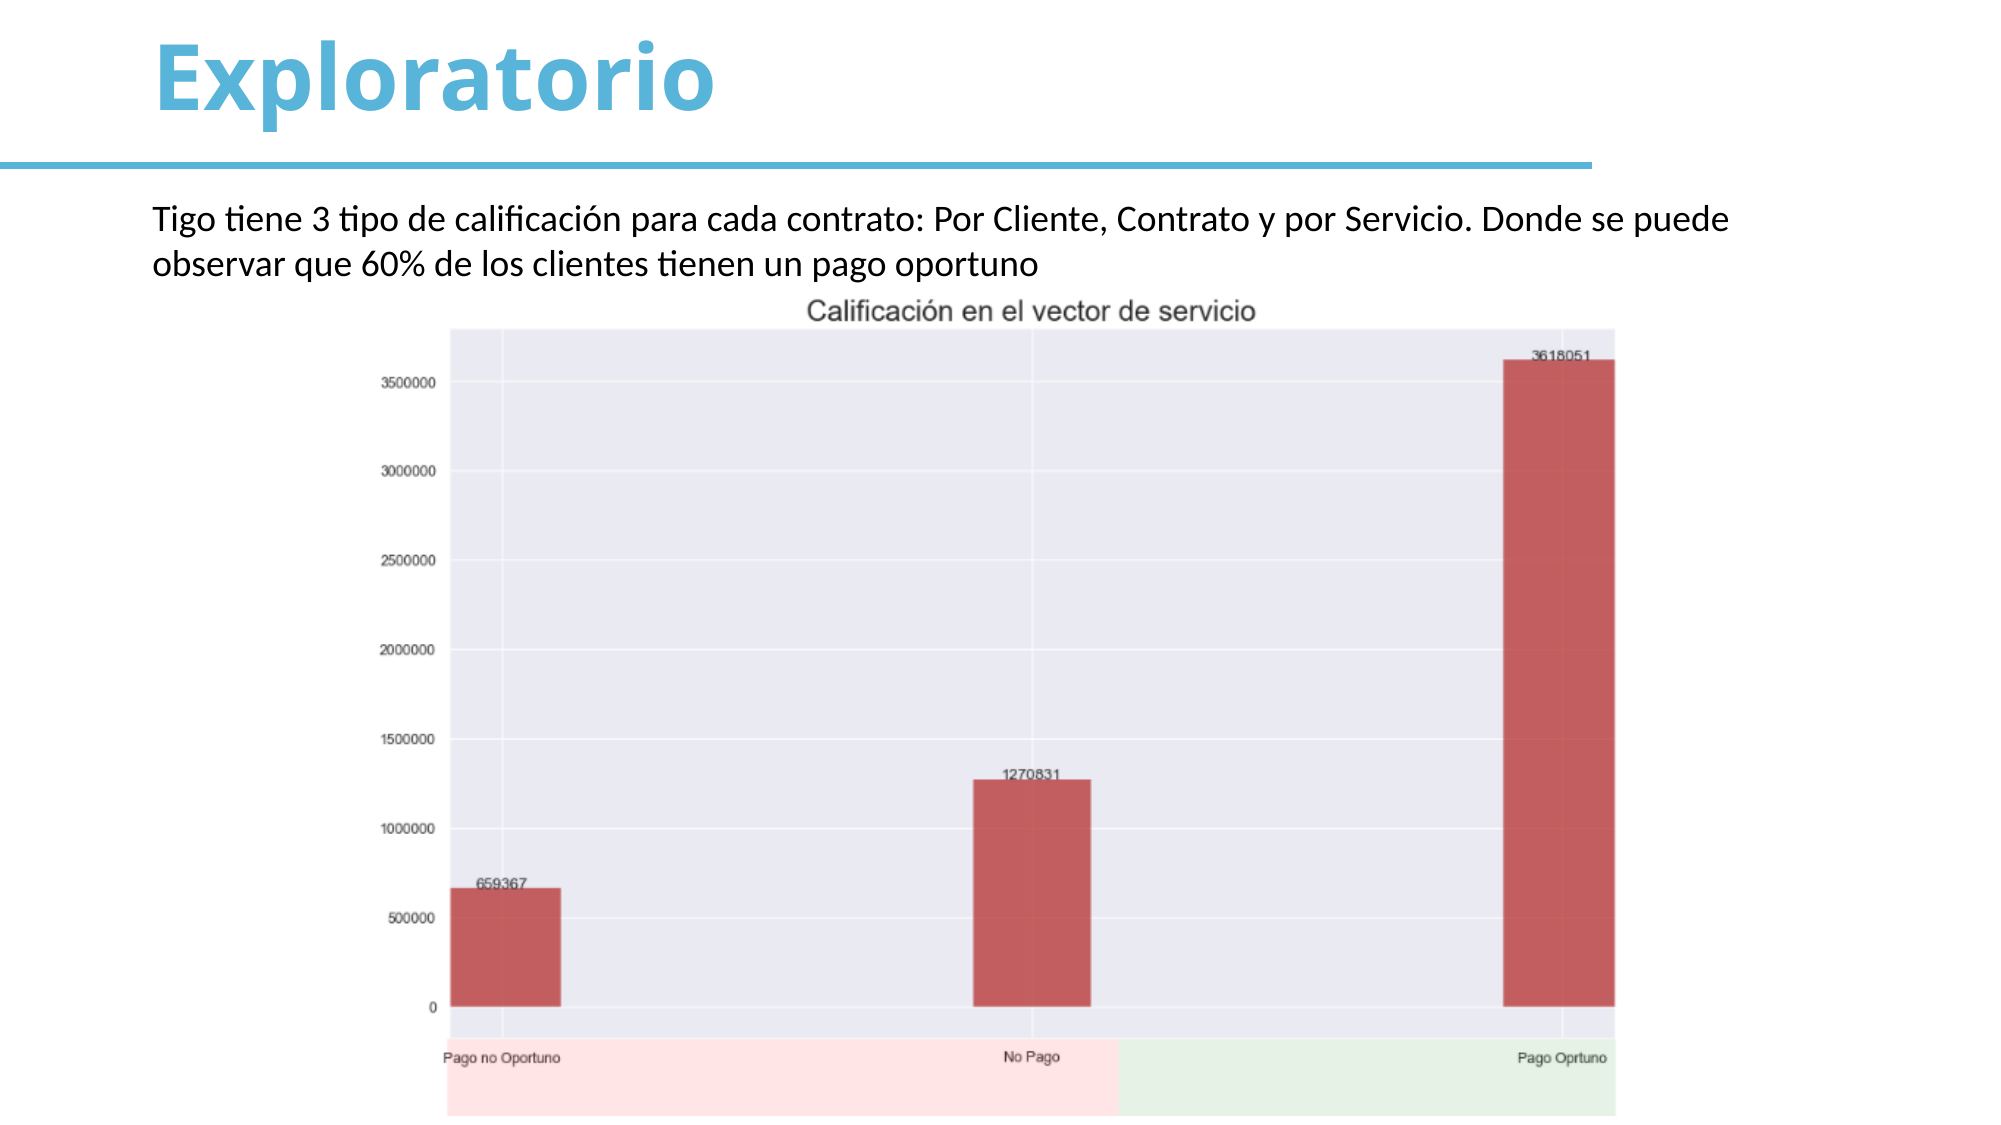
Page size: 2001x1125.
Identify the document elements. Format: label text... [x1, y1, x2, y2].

text_box Exploratorio [137, 22, 1863, 139]
text_box Tigo tiene 3 tipo de calificación para cada contrato: Por Cliente, Contrato y por Servicio. Donde se puede observar que 60% de los clientes tienen un pago oportuno [137, 186, 1886, 292]
picture [375, 292, 1625, 1116]
